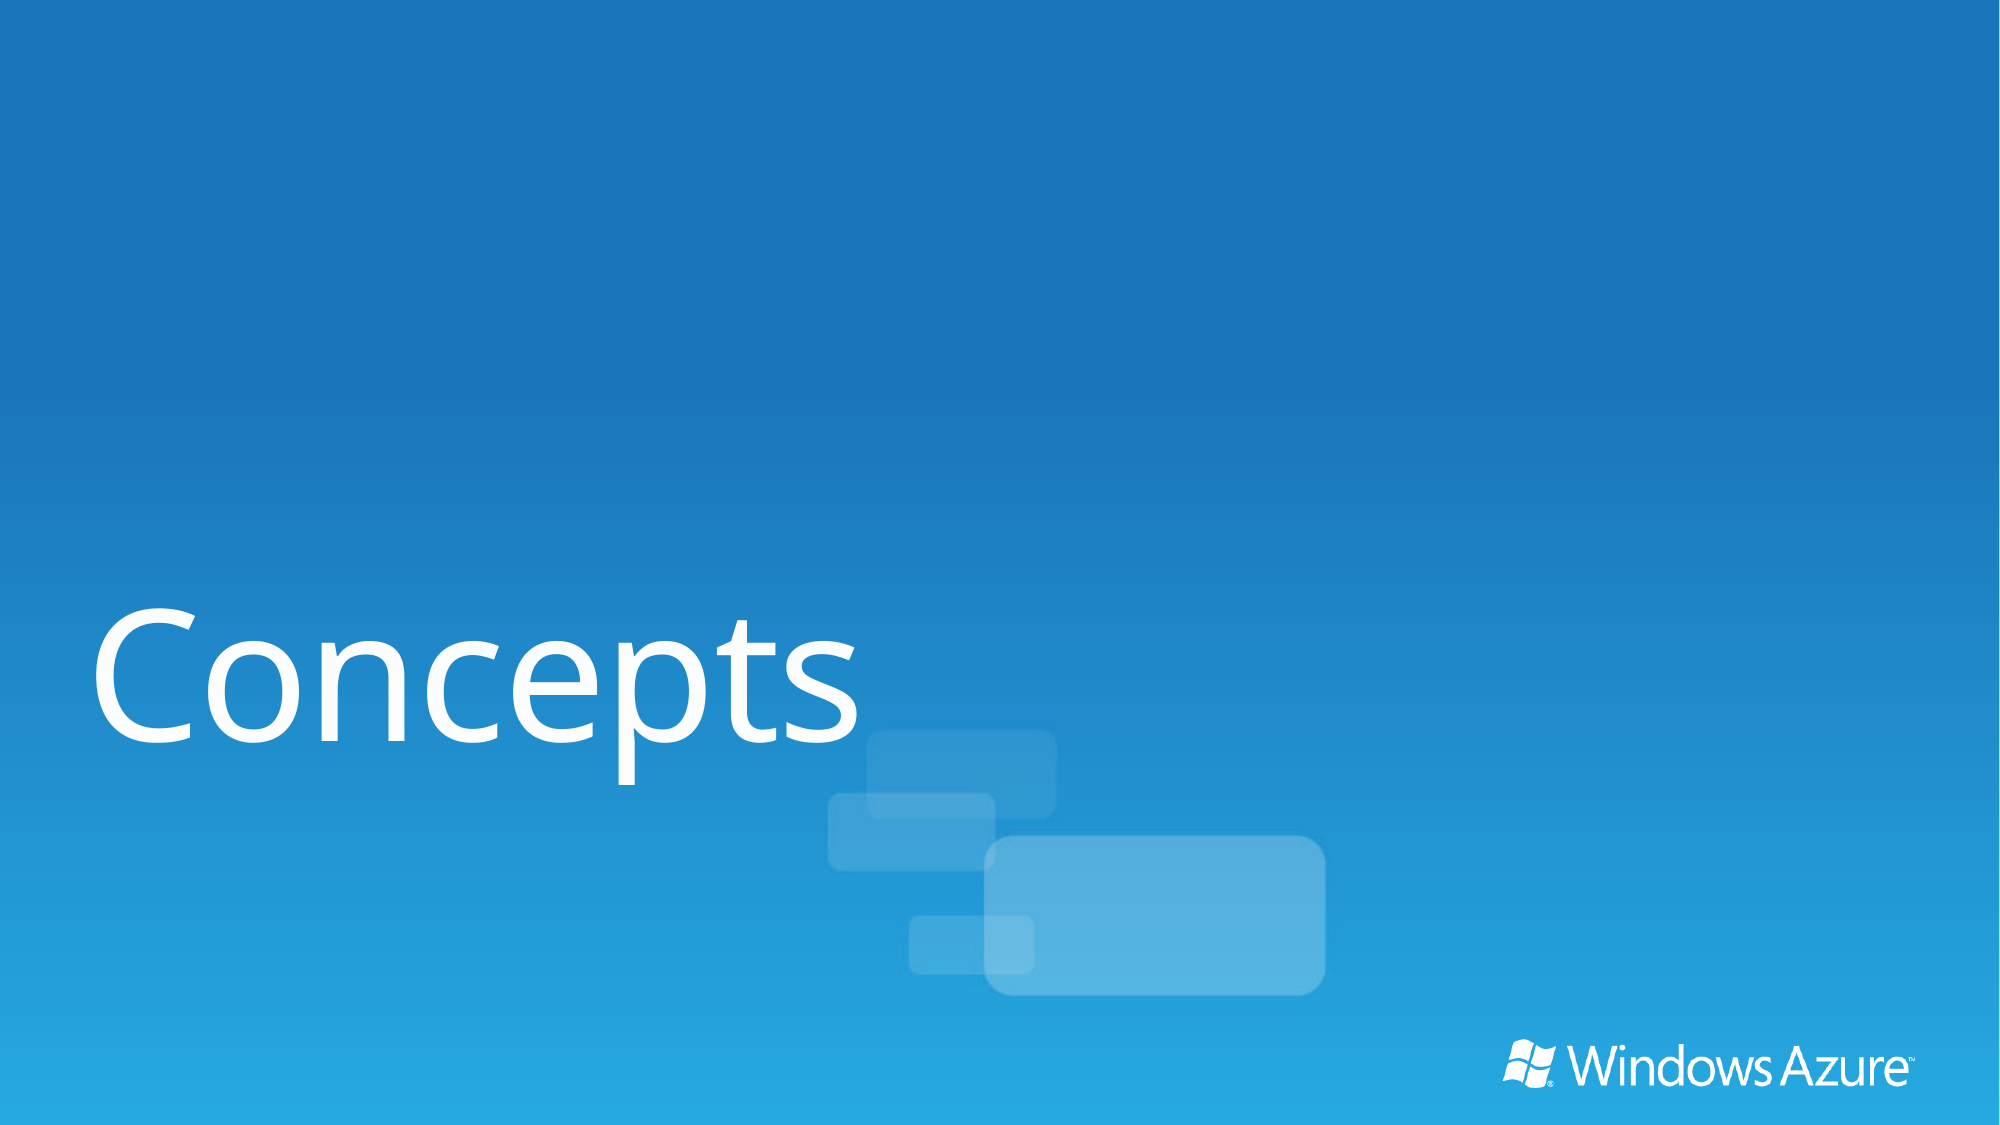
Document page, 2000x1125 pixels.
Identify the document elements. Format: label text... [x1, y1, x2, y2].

list Concepts [85, 568, 1840, 795]
picture [0, 0, 2000, 1125]
